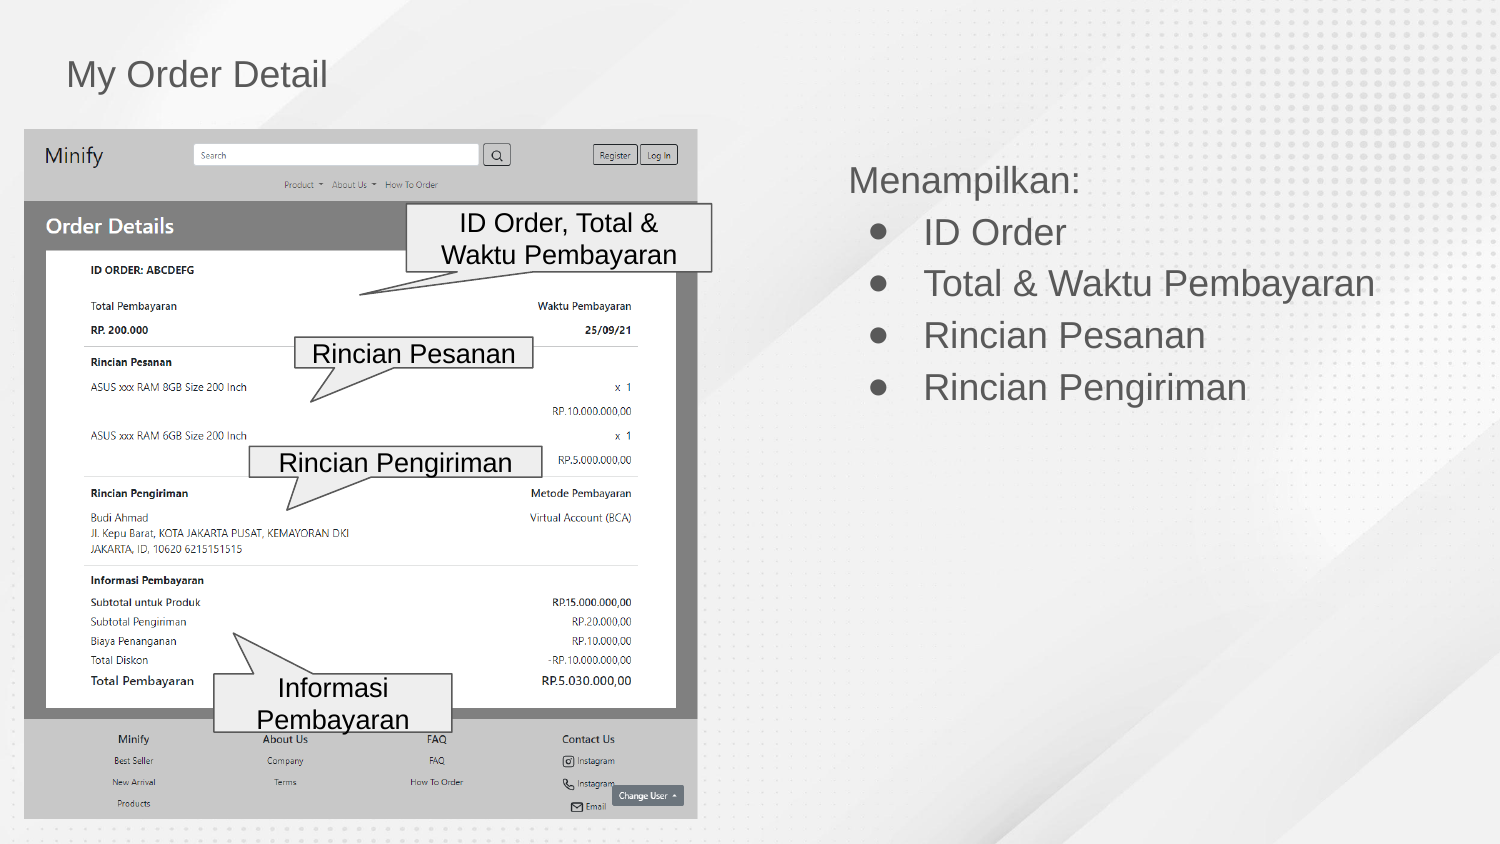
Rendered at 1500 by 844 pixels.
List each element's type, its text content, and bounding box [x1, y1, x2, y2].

picture [0, 0, 1500, 844]
list Menampilkan: ID Order Total & Waktu Pembayaran Rincian Pesanan Rincian Pengiriman [833, 133, 1441, 771]
title My Order Detail [51, 35, 1449, 130]
text_box ID Order, Total & Waktu Pembayaran [702, 203, 712, 272]
